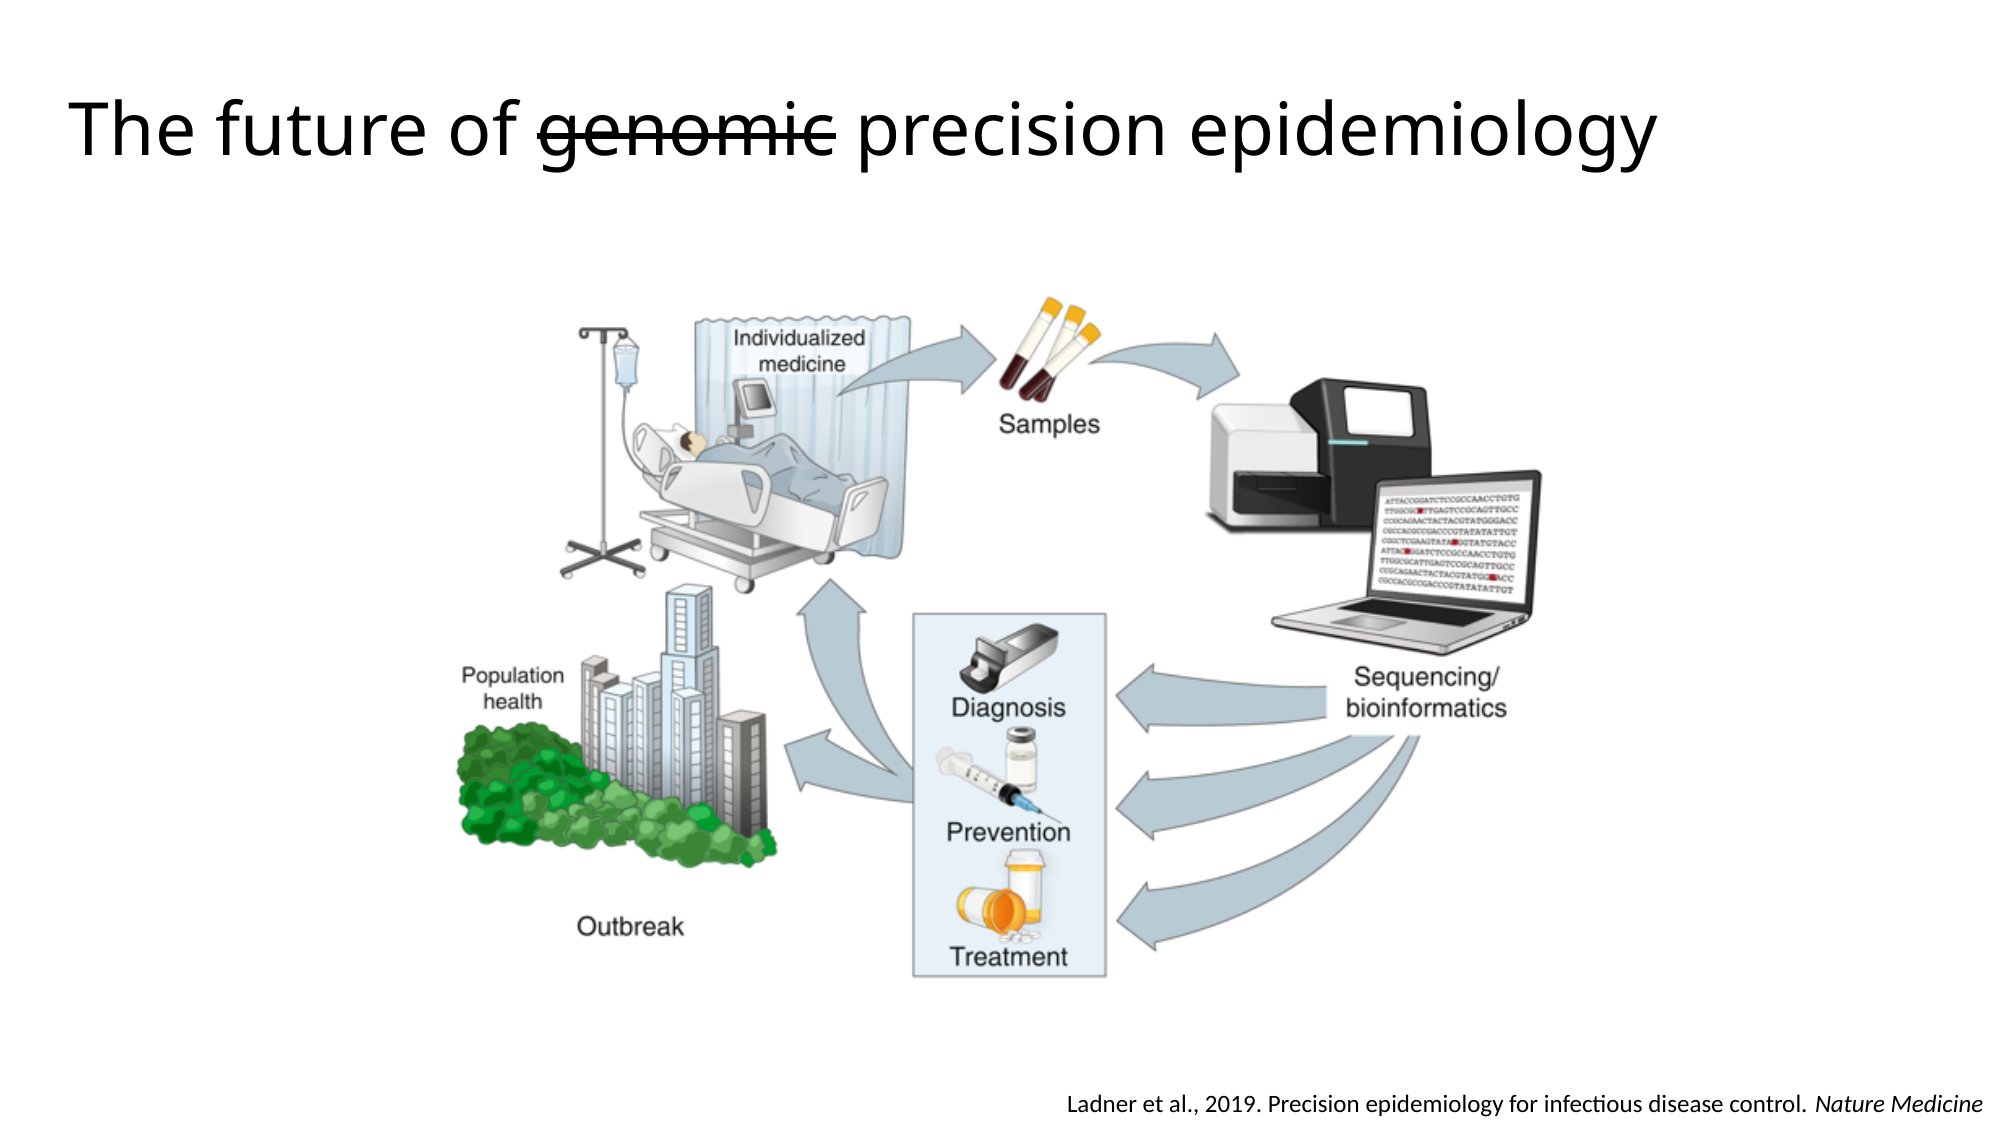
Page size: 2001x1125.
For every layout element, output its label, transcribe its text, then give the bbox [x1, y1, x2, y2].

picture [445, 287, 1557, 998]
title The future of genomic precision epidemiology [53, 59, 1948, 205]
text_box Ladner et al., 2019. Precision epidemiology for infectious disease control. Nature Medicine [1052, 1080, 2000, 1125]
